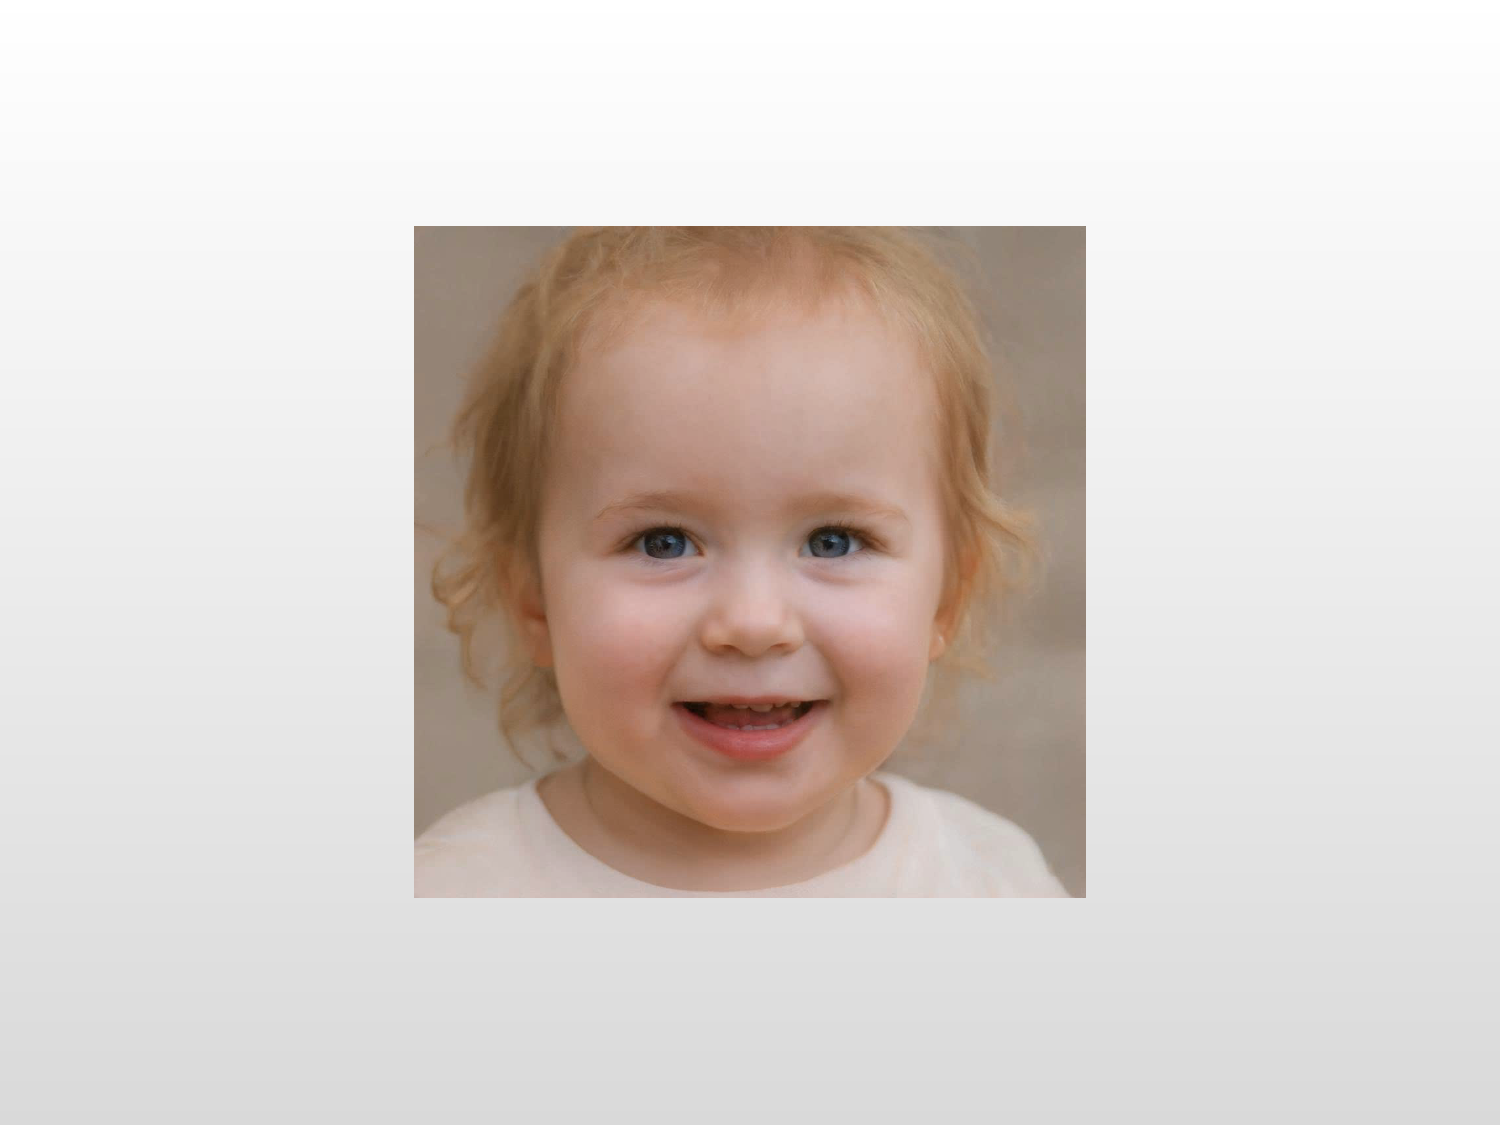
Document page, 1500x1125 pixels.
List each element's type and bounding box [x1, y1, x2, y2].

text_box [413, 226, 1087, 899]
